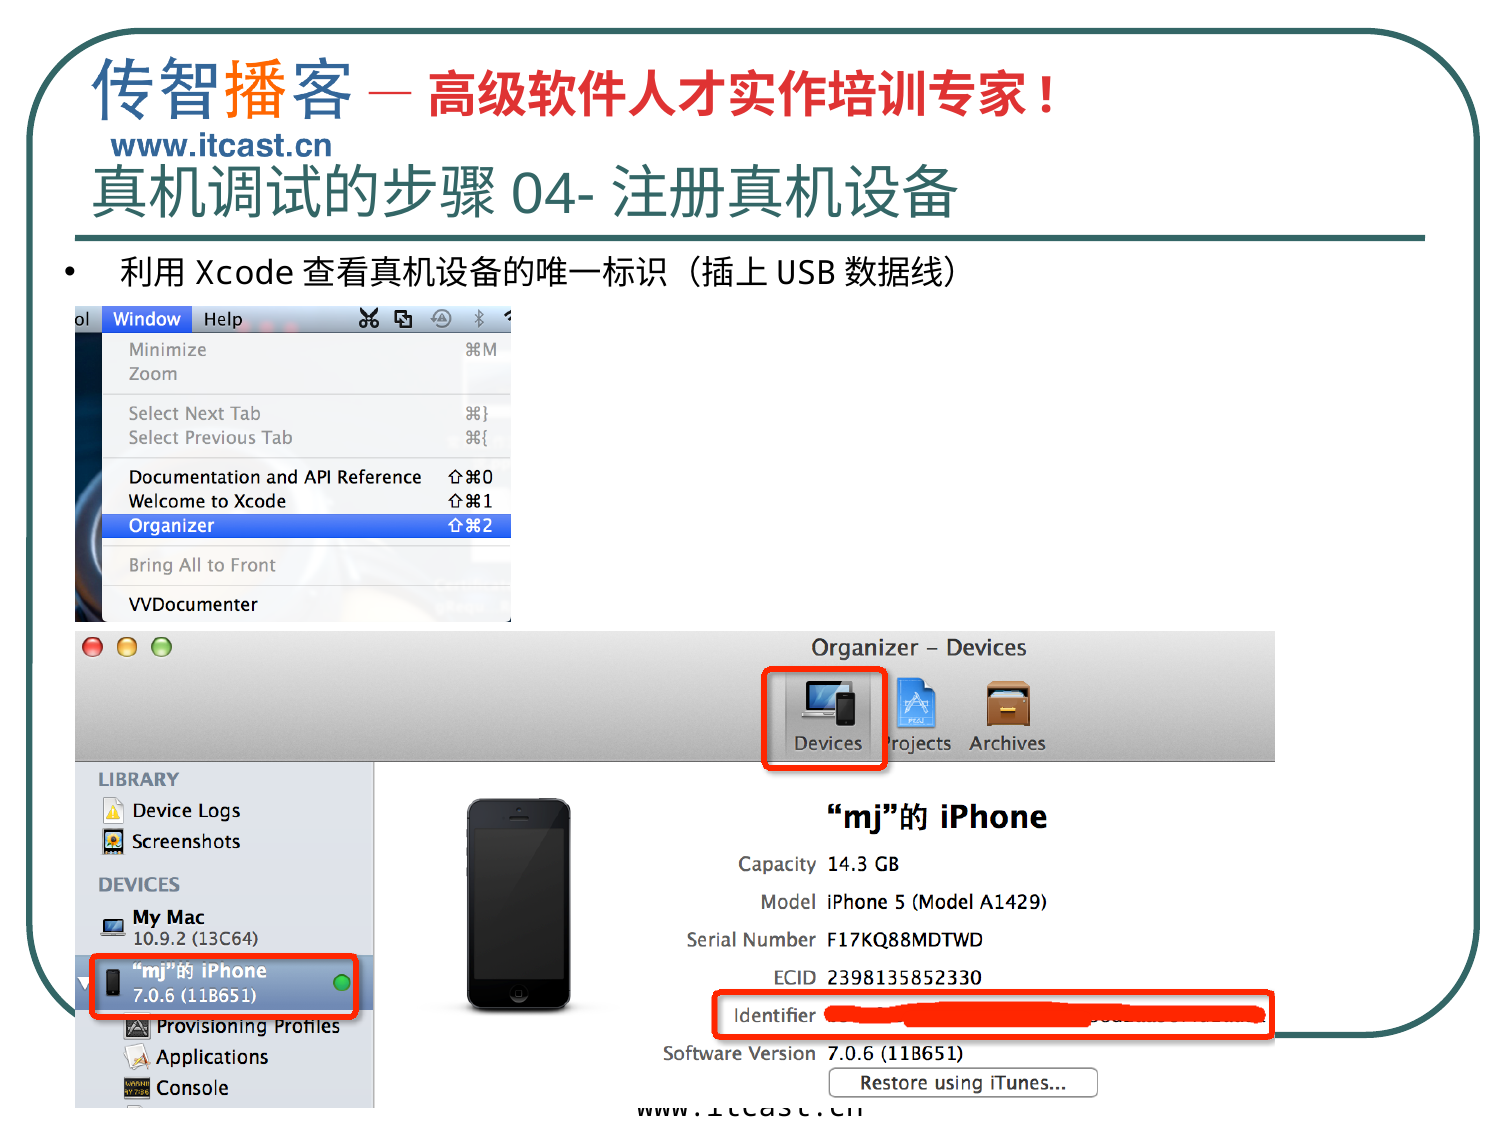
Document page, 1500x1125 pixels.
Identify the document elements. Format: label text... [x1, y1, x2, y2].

picture [74, 630, 1275, 1108]
picture [74, 306, 512, 622]
title 真机调试的步骤04-注册真机设备 [75, 45, 1425, 233]
list 利用Xcode查看真机设备的唯一标识（插上USB数据线） [49, 243, 1452, 312]
